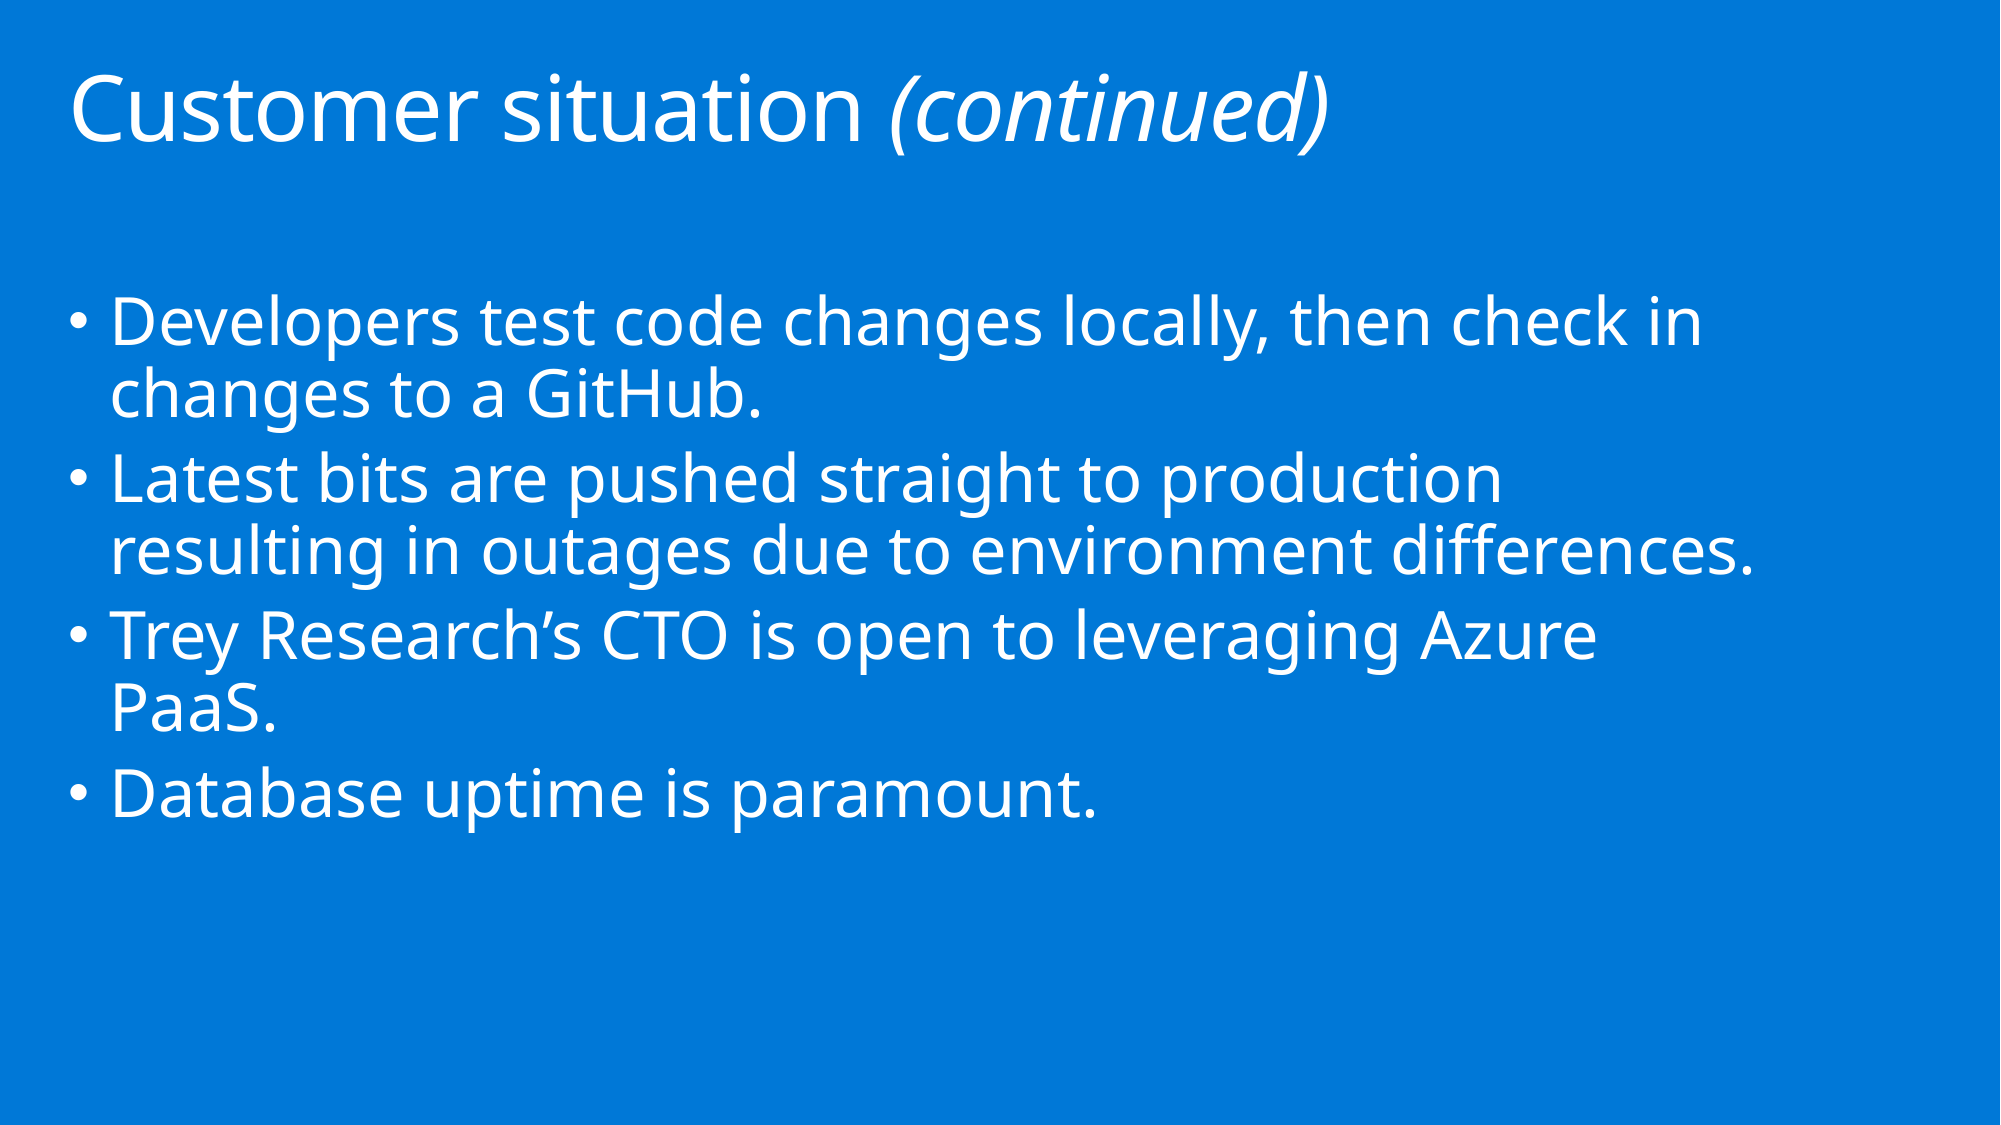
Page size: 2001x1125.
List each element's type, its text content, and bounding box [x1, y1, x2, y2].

list Developers test code changes locally, then check in changes to a GitHub. Latest bits are pushed straight to production resulting in outages due to environment differences. Trey Research’s CTO is open to leveraging Azure PaaS. Database uptime is paramount. [44, 272, 1809, 788]
title Customer situation (continued) [44, 47, 1930, 195]
